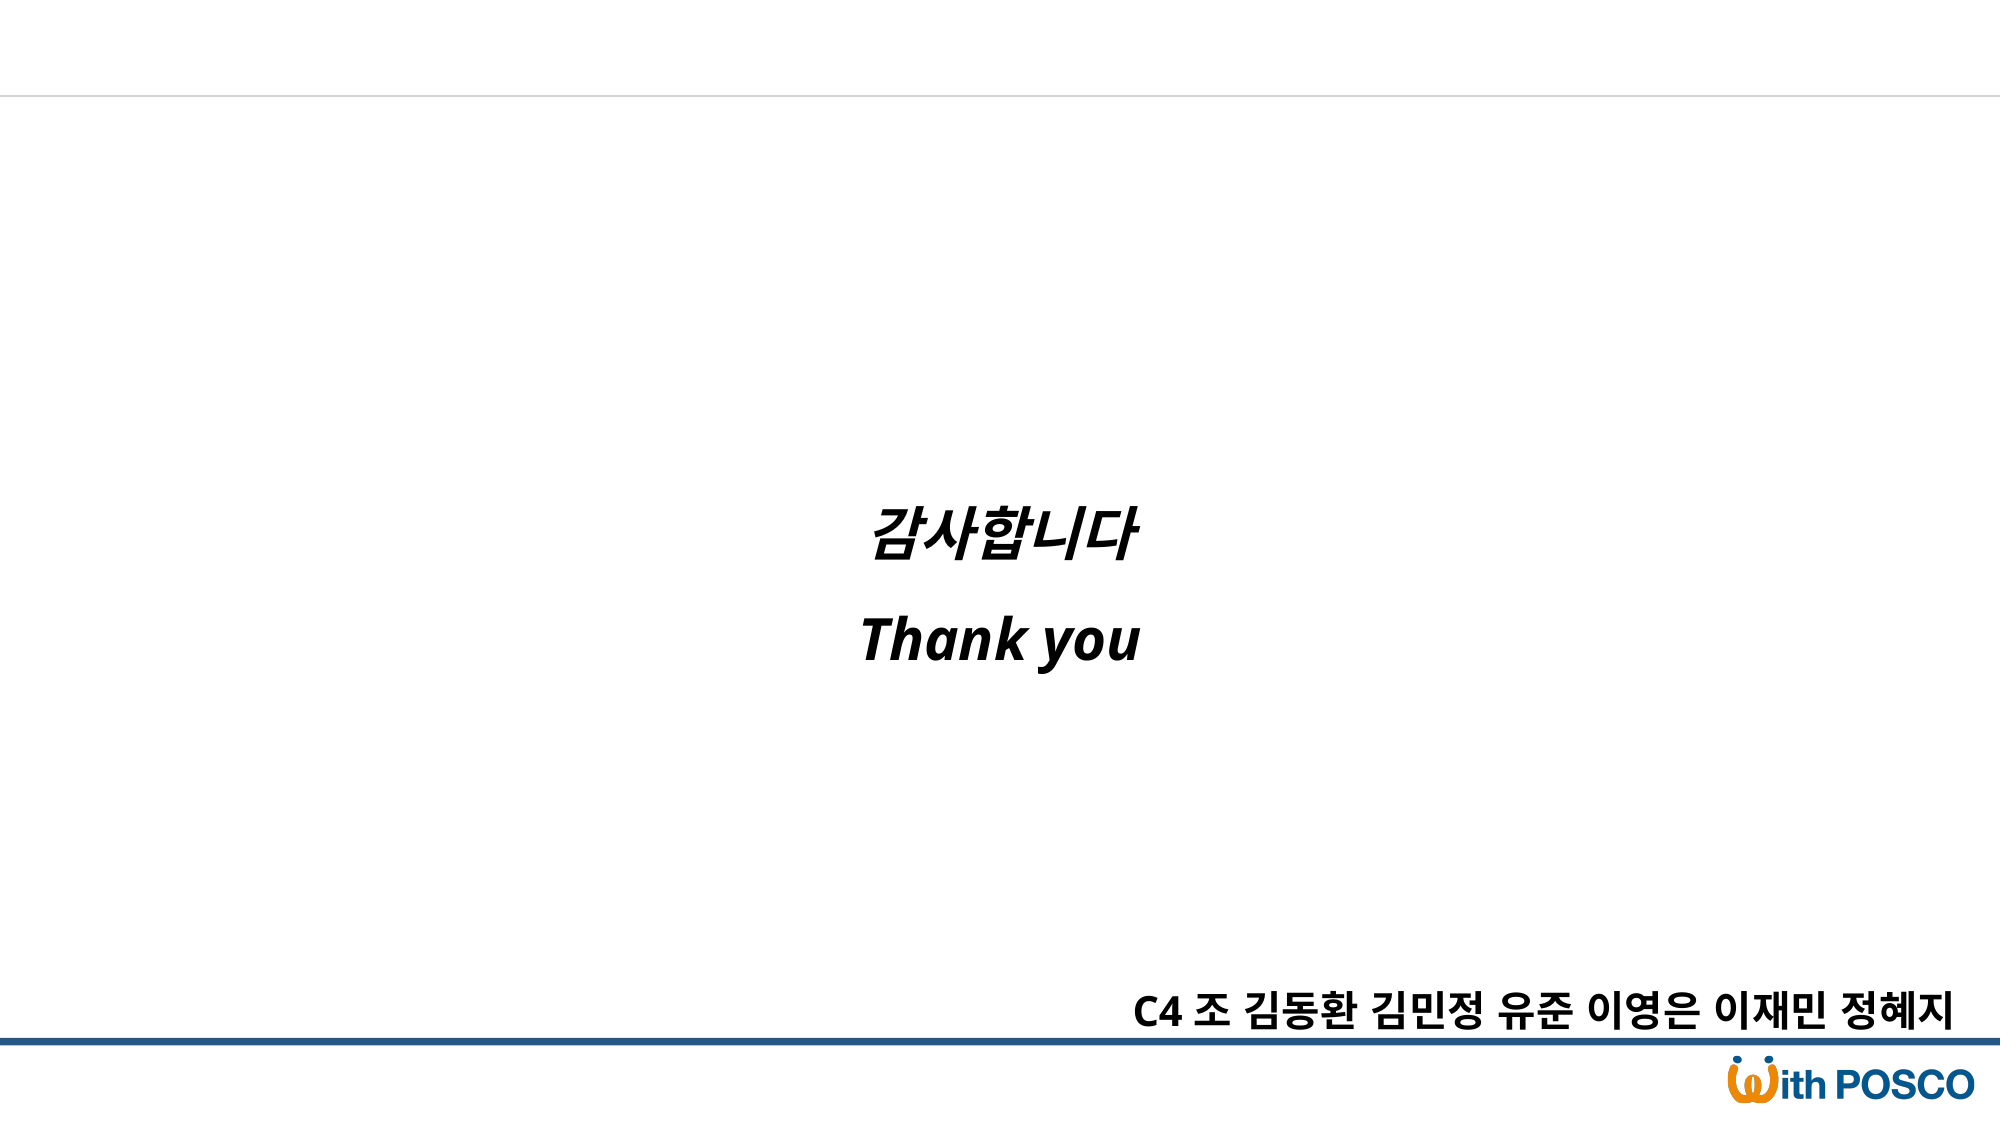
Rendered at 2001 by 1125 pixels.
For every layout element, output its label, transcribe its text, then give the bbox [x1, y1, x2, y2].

picture [1725, 1054, 1976, 1105]
text_box [0, 1037, 2000, 1046]
text_box 감사합니다 Thank you [132, 454, 1867, 680]
text_box C4조 김동환 김민정 유준 이영은 이재민 정혜지 [677, 952, 2000, 1042]
